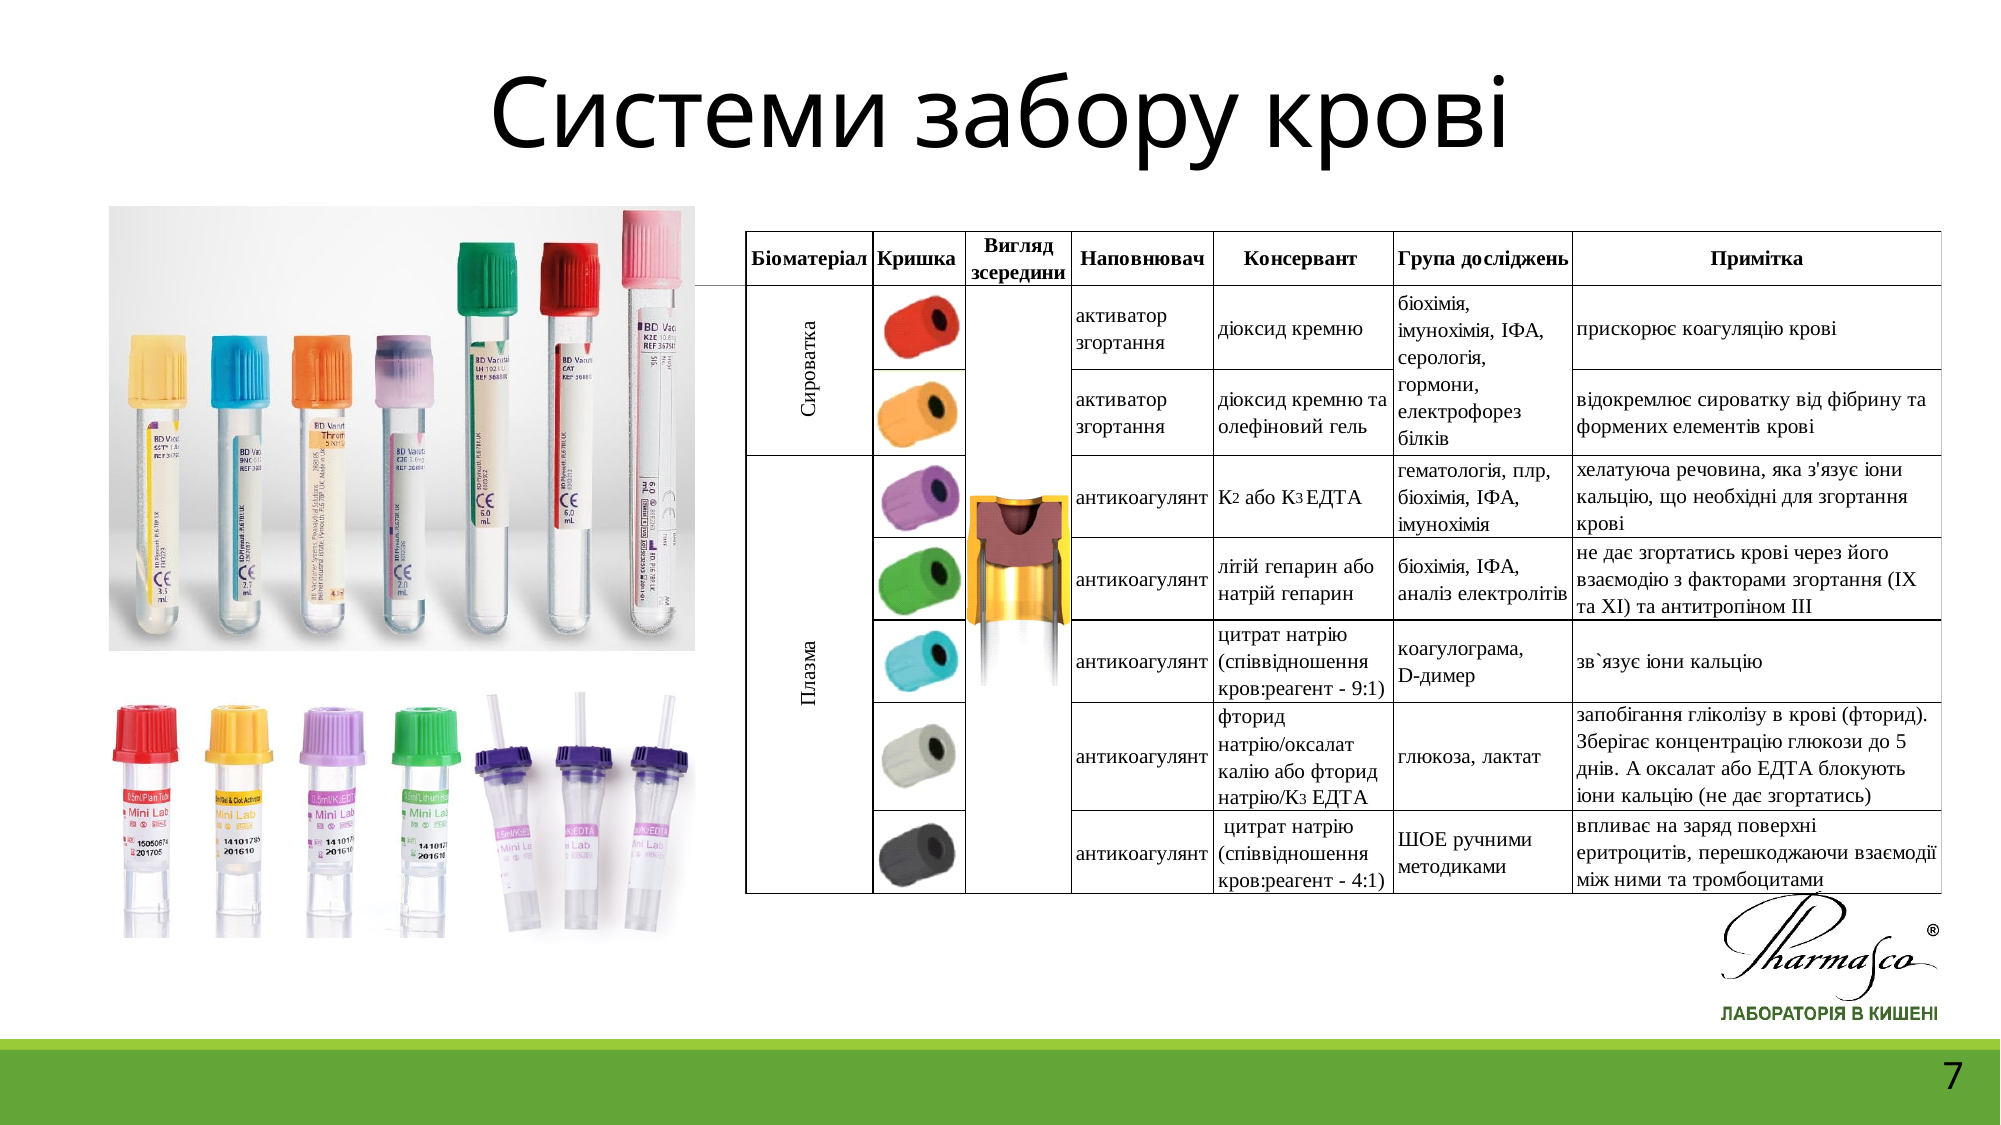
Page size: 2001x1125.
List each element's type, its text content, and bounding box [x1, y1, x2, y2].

picture [744, 230, 1943, 1020]
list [108, 205, 696, 652]
title Системи забору крові [174, 59, 1825, 175]
picture [105, 689, 696, 945]
slide_number 7 [1763, 1048, 1979, 1108]
